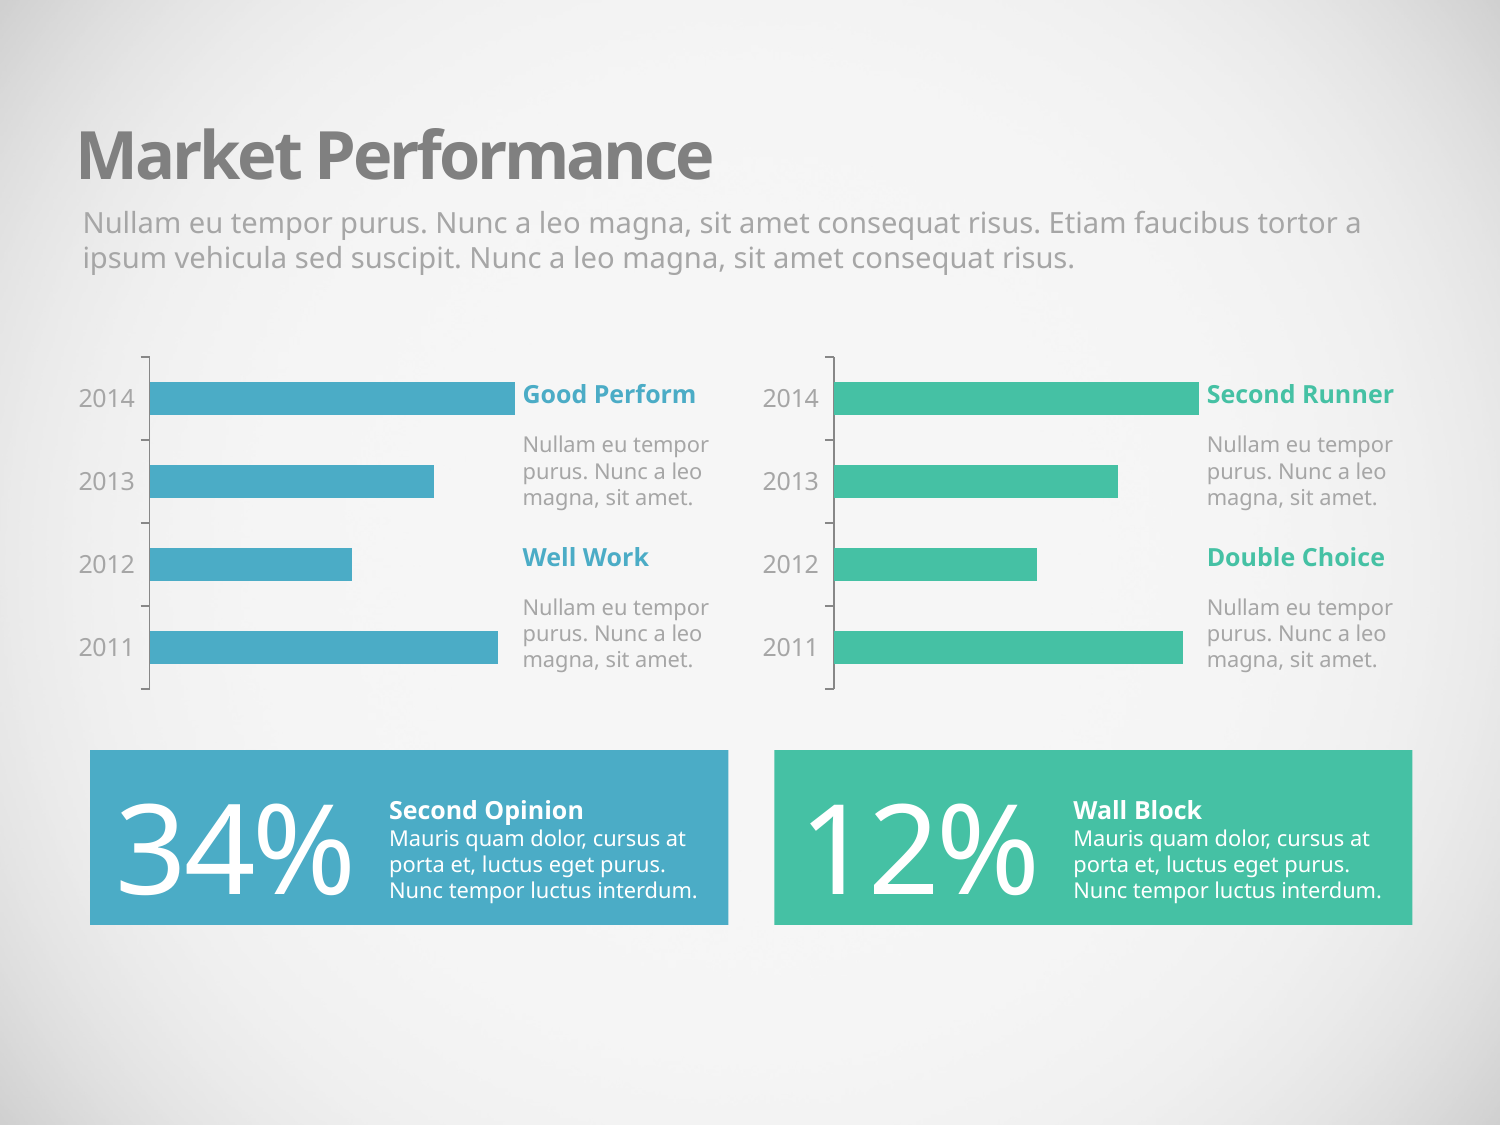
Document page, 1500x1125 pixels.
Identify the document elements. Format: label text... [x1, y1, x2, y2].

picture [0, 0, 1500, 1125]
text_box 12% [792, 765, 1048, 924]
text_box Second Opinion Mauris quam dolor, cursus at porta et, luctus eget purus. Nunc tempor luctus interdum. [381, 760, 716, 907]
text_box Wall Block Mauris quam dolor, cursus at porta et, luctus eget purus. Nunc tempor luctus interdum. [1065, 760, 1400, 907]
text_box Double Choice Nullam eu tempor purus. Nunc a leo magna, sit amet. [1254, 537, 1413, 677]
text_box Good Perform Nullam eu tempor purus. Nunc a leo magna, sit amet. [570, 374, 729, 514]
text_box Market Performance [67, 109, 723, 197]
text_box 34% [108, 765, 364, 924]
chart [752, 349, 1250, 696]
text_box Well Work Nullam eu tempor purus. Nunc a leo magna, sit amet. [570, 537, 729, 677]
text_box Second Runner Nullam eu tempor purus. Nunc a leo magna, sit amet. [1254, 374, 1413, 514]
text_box [88, 748, 730, 927]
text_box [772, 748, 1415, 927]
chart [68, 349, 566, 696]
text_box Nullam eu tempor purus. Nunc a leo magna, sit amet consequat risus. Etiam faucibus tortor a ipsum vehicula sed suscipit. Nunc a leo magna, sit amet consequat risus. [75, 200, 1395, 278]
